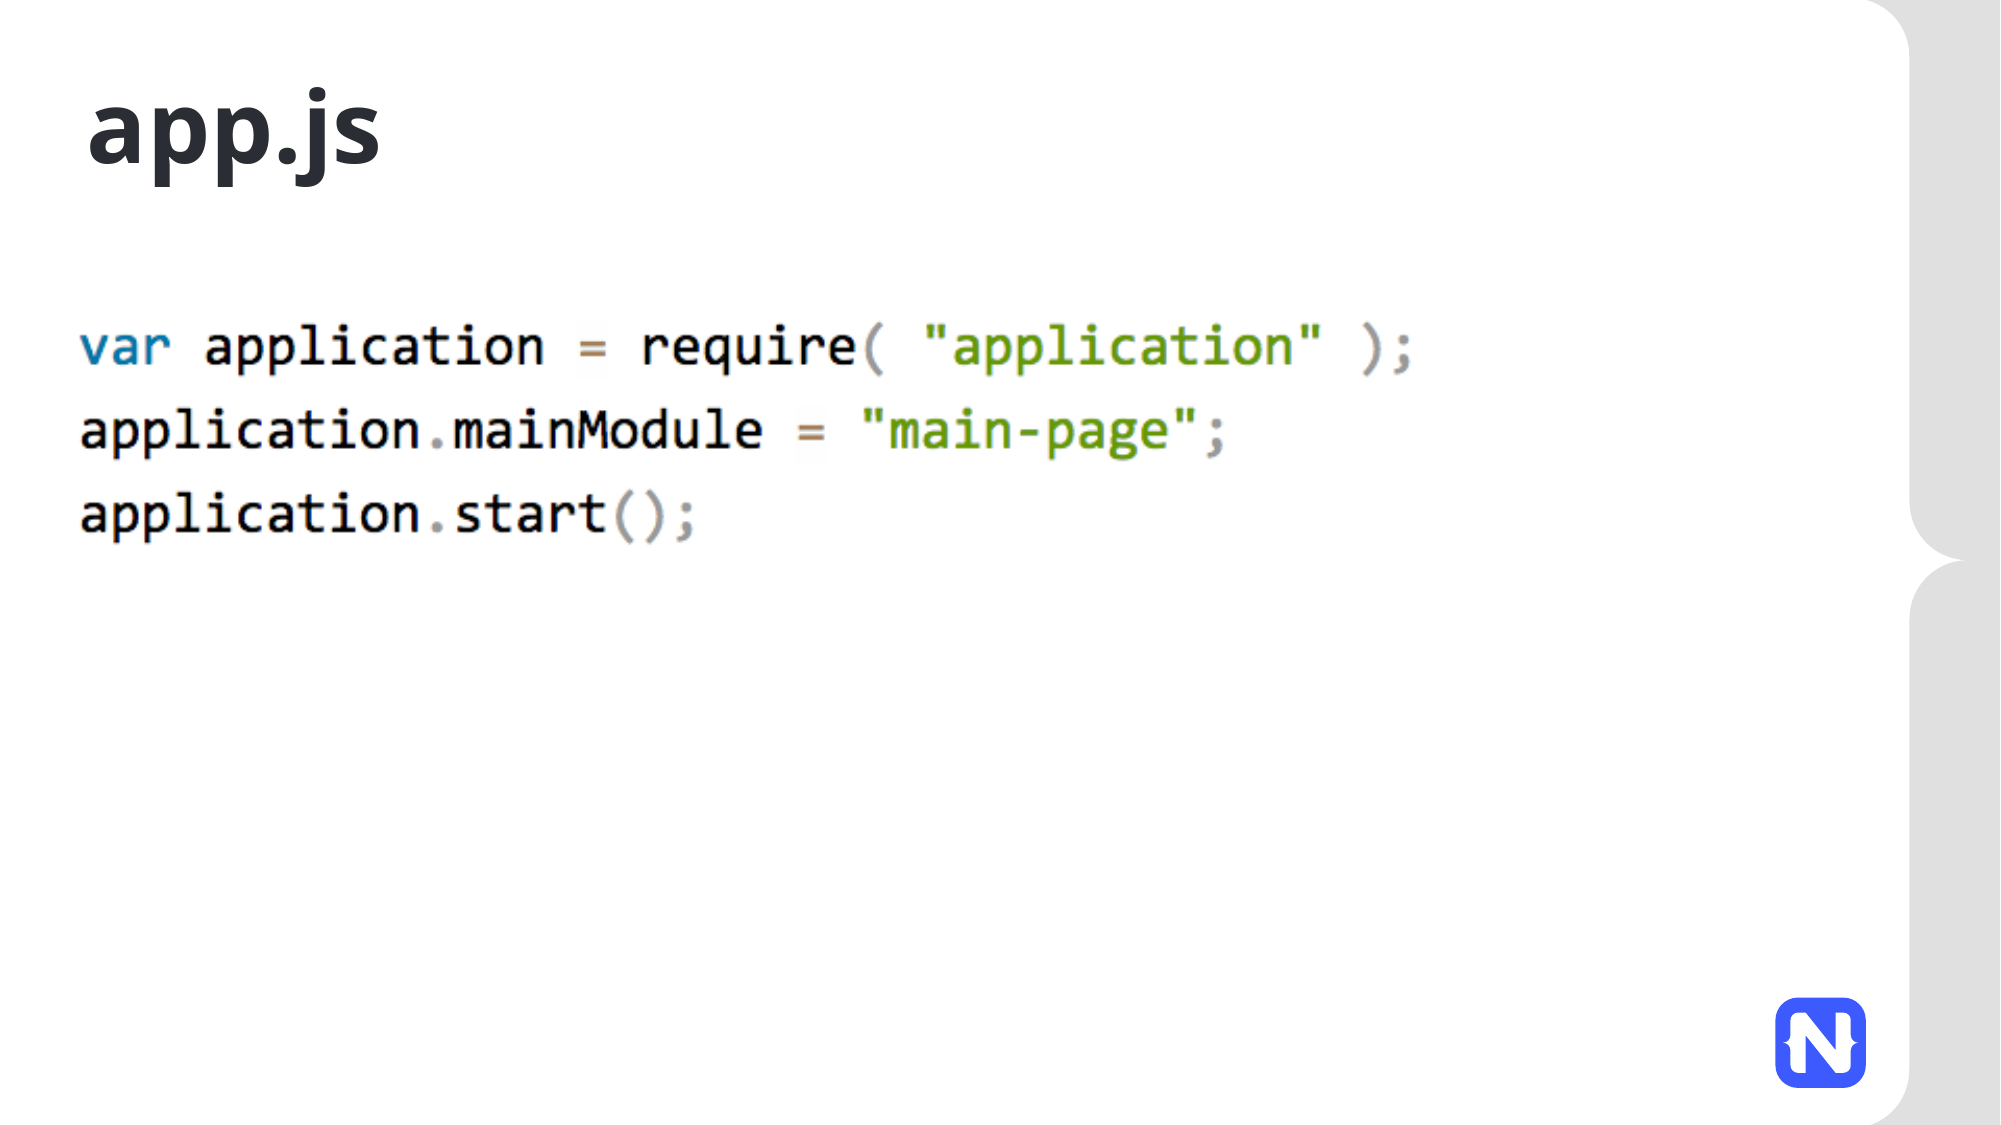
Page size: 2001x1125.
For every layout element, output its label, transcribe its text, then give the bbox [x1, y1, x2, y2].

title app.js [71, 85, 1932, 176]
picture [41, 298, 1463, 585]
